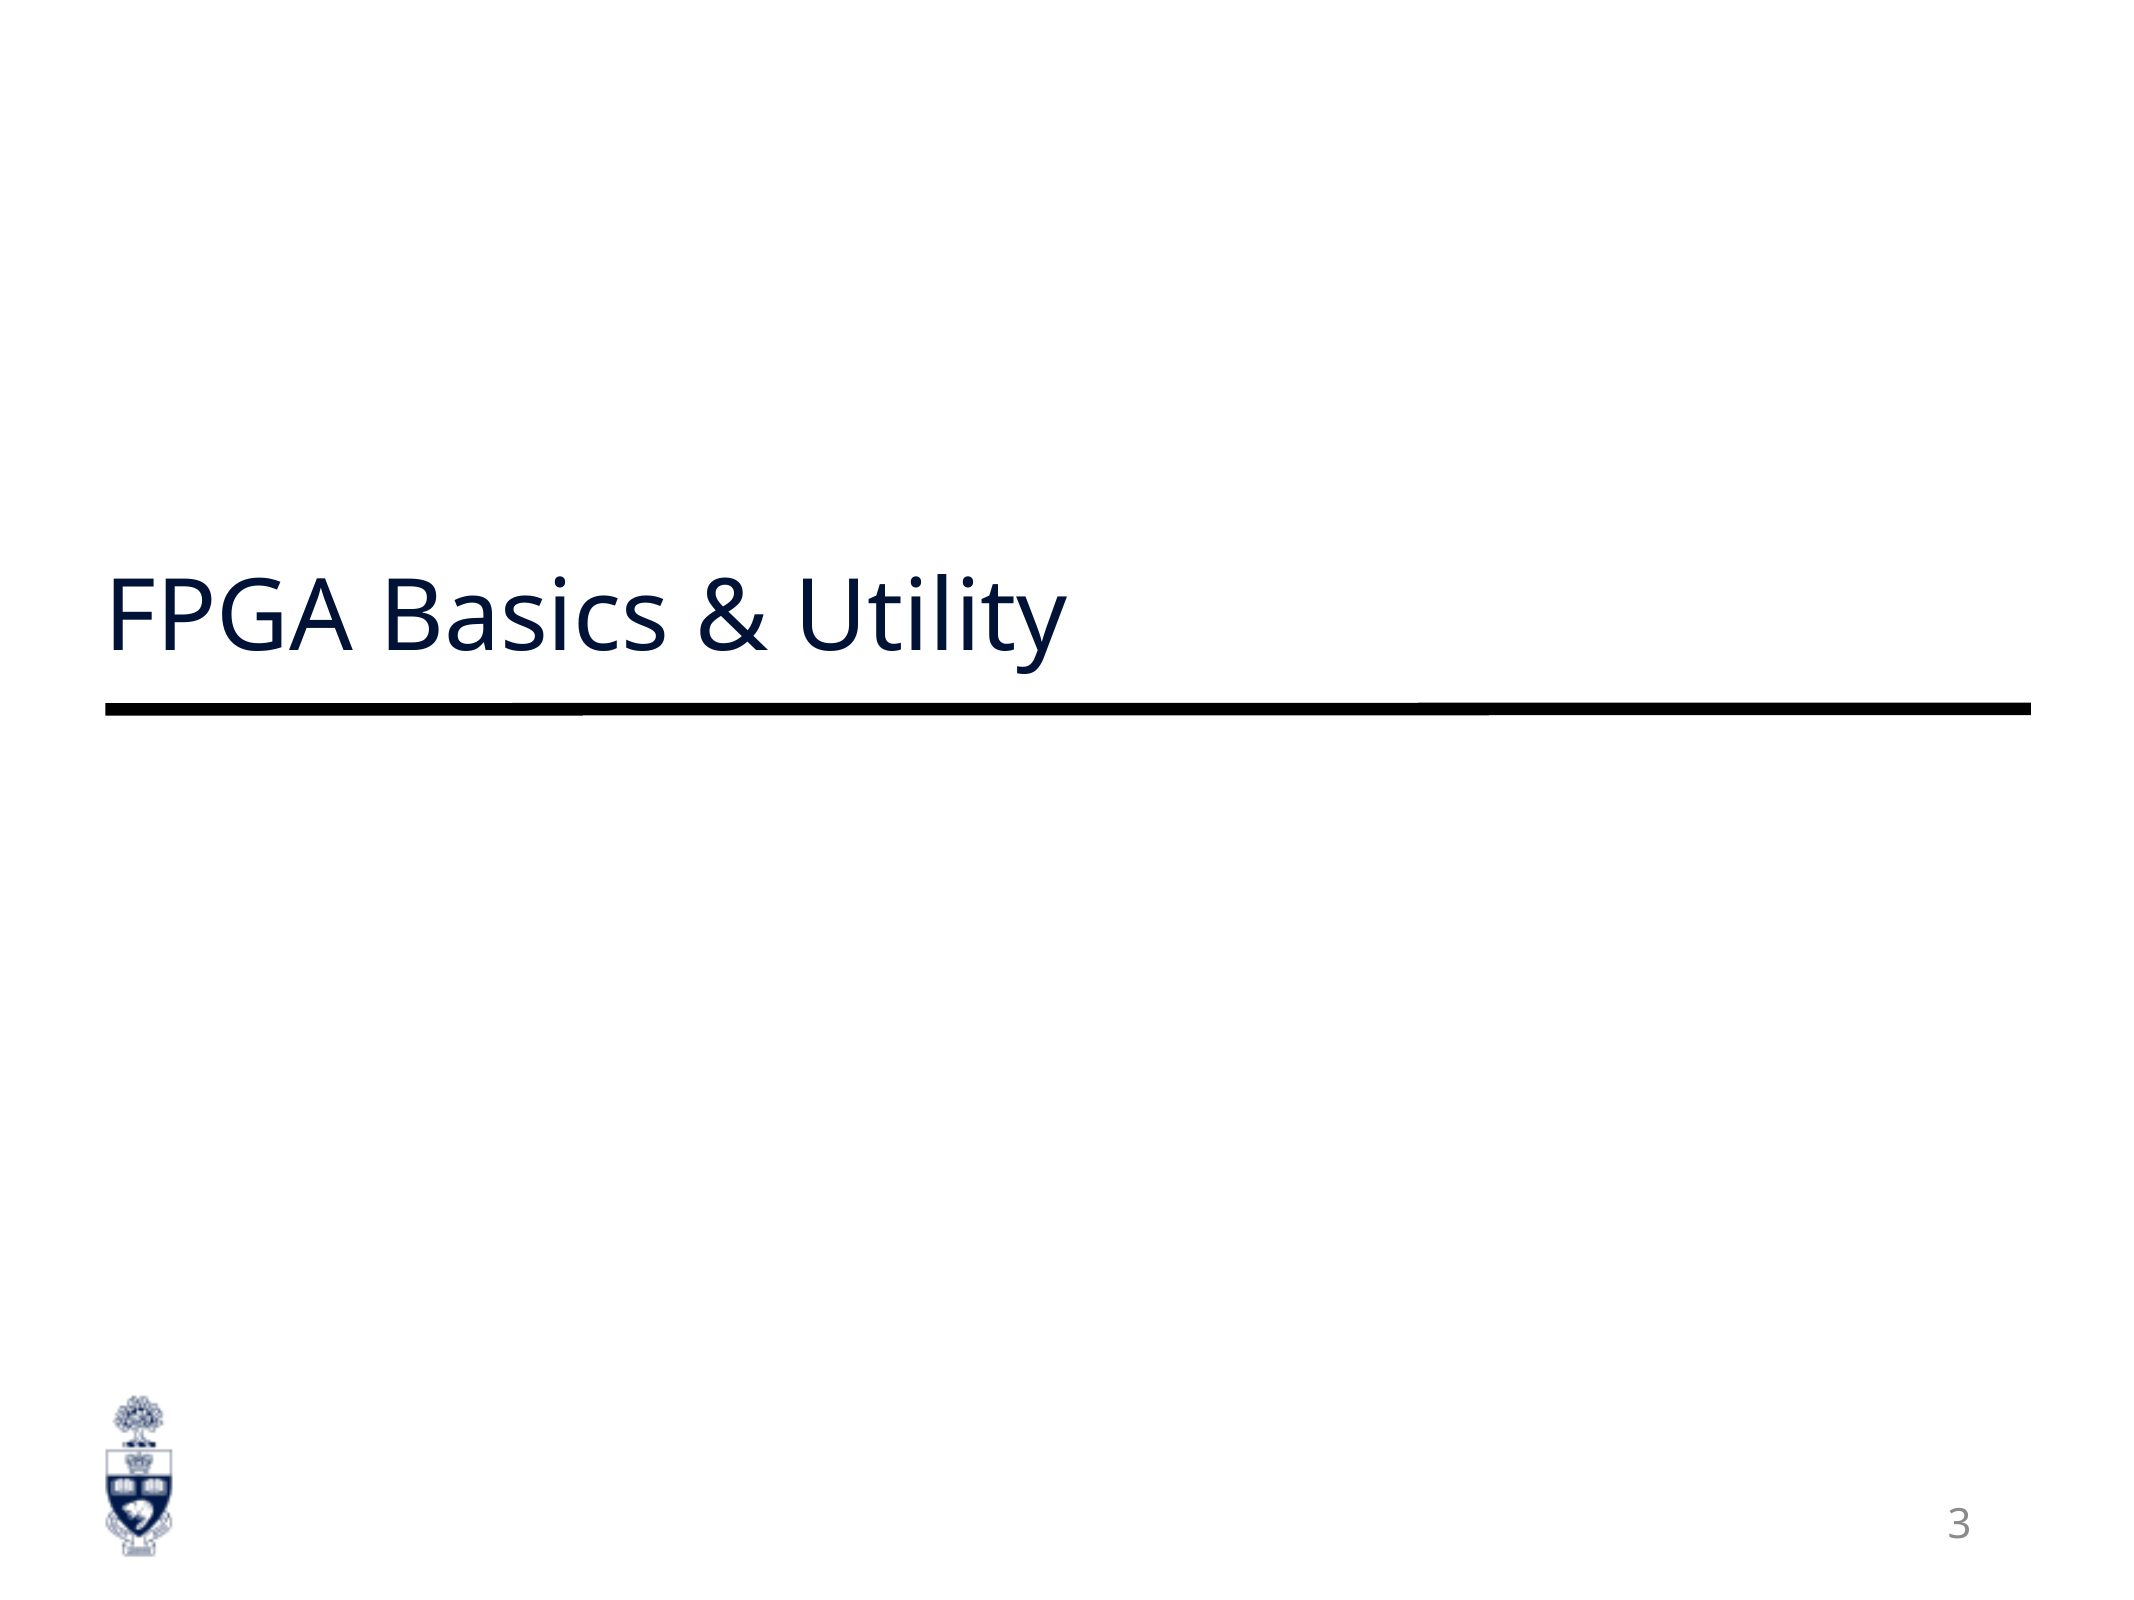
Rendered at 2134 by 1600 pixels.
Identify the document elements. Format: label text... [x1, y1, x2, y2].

slide_number 3 [1506, 1483, 1987, 1569]
title FPGA Basics & Utility [104, 550, 2030, 672]
